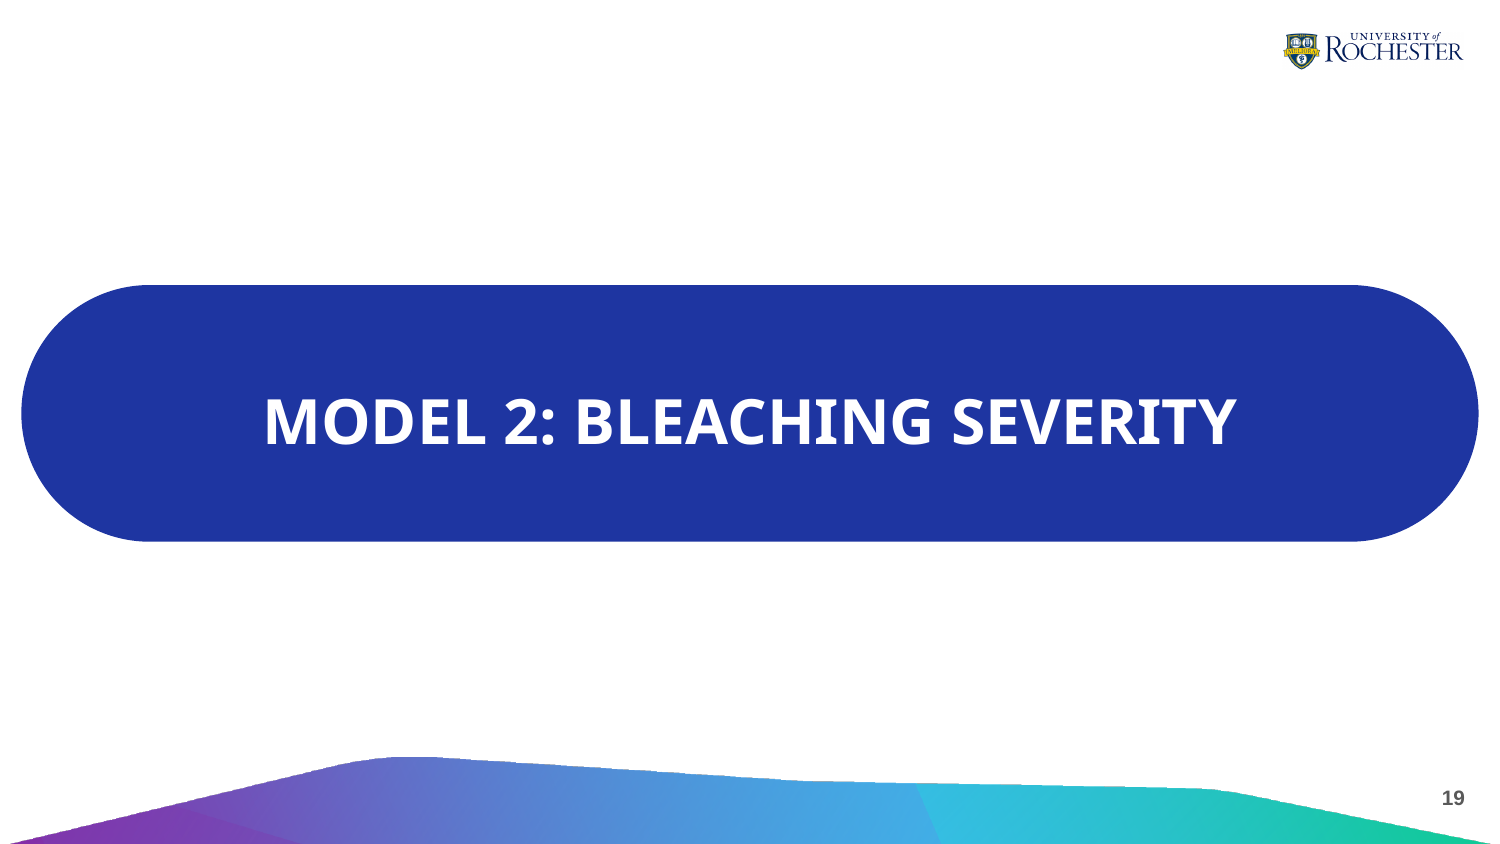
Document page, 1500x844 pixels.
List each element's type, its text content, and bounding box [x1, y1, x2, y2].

picture [1281, 32, 1464, 70]
text_box [21, 285, 1479, 542]
picture [0, 757, 1500, 844]
text_box MODEL 2: BLEACHING SEVERITY [171, 367, 1329, 473]
